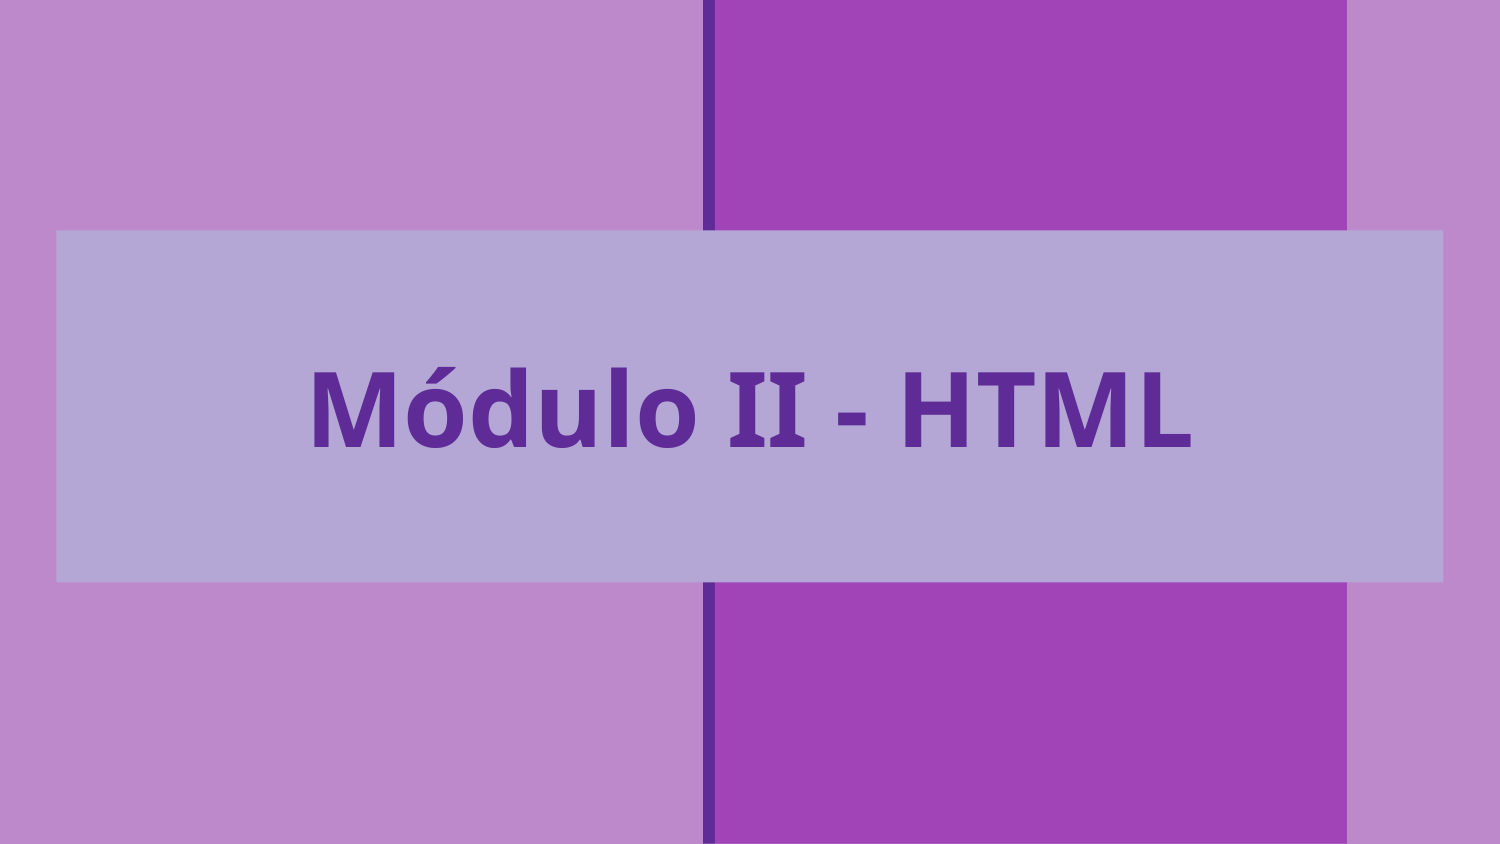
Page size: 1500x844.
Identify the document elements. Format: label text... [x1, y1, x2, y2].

title Módulo II - HTML [56, 230, 1444, 583]
